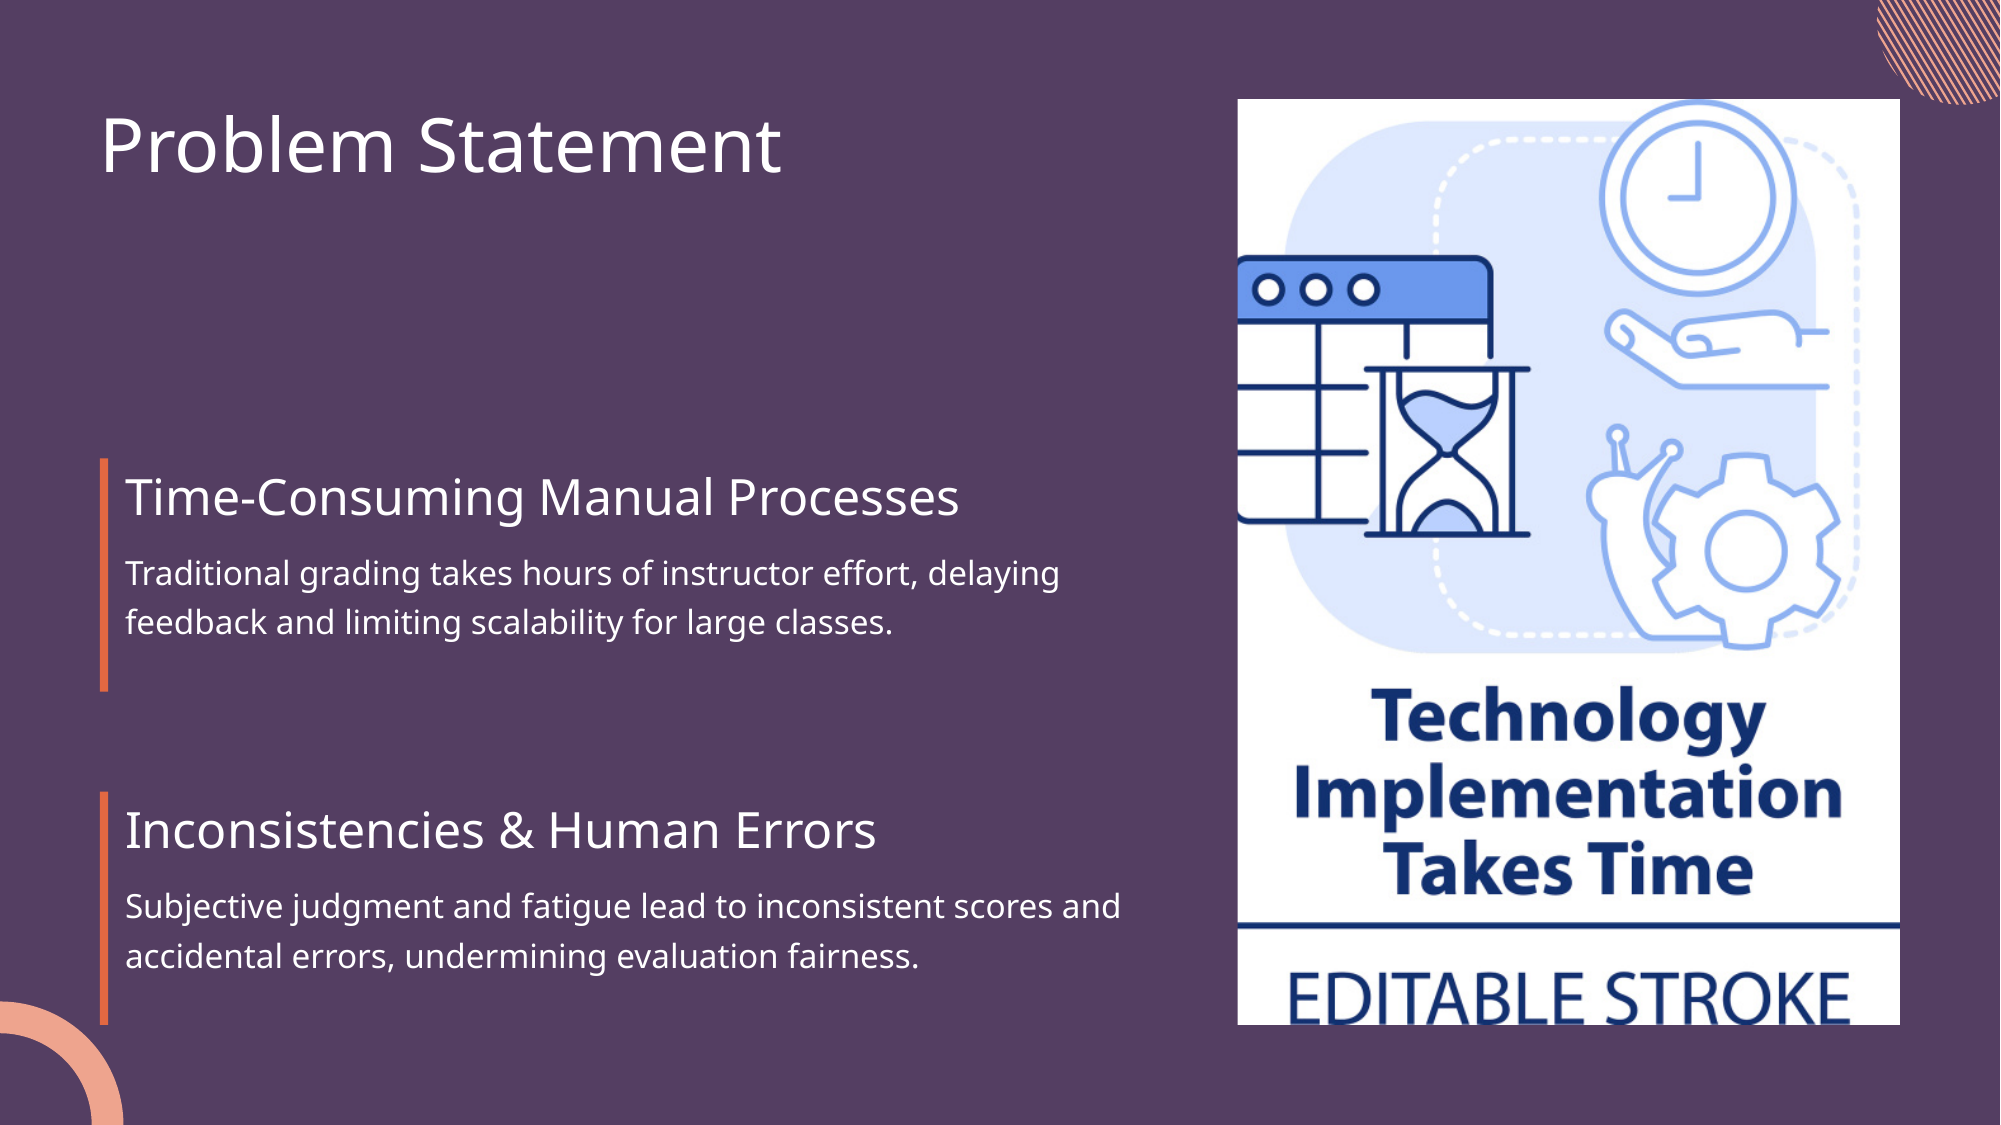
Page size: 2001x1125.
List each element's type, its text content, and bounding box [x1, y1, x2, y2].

list Inconsistencies & Human Errors [125, 791, 1138, 859]
list [99, 791, 109, 1025]
title Problem Statement [99, 87, 1138, 188]
list Subjective judgment and fatigue lead to inconsistent scores and accidental errors, undermining evaluation fairness. [125, 875, 1138, 1025]
list Traditional grading takes hours of instructor effort, delaying feedback and limiting scalability for large classes. [125, 541, 1138, 692]
list Time-Consuming Manual Processes [125, 458, 1138, 525]
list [1236, 99, 1901, 1026]
list [99, 458, 109, 692]
